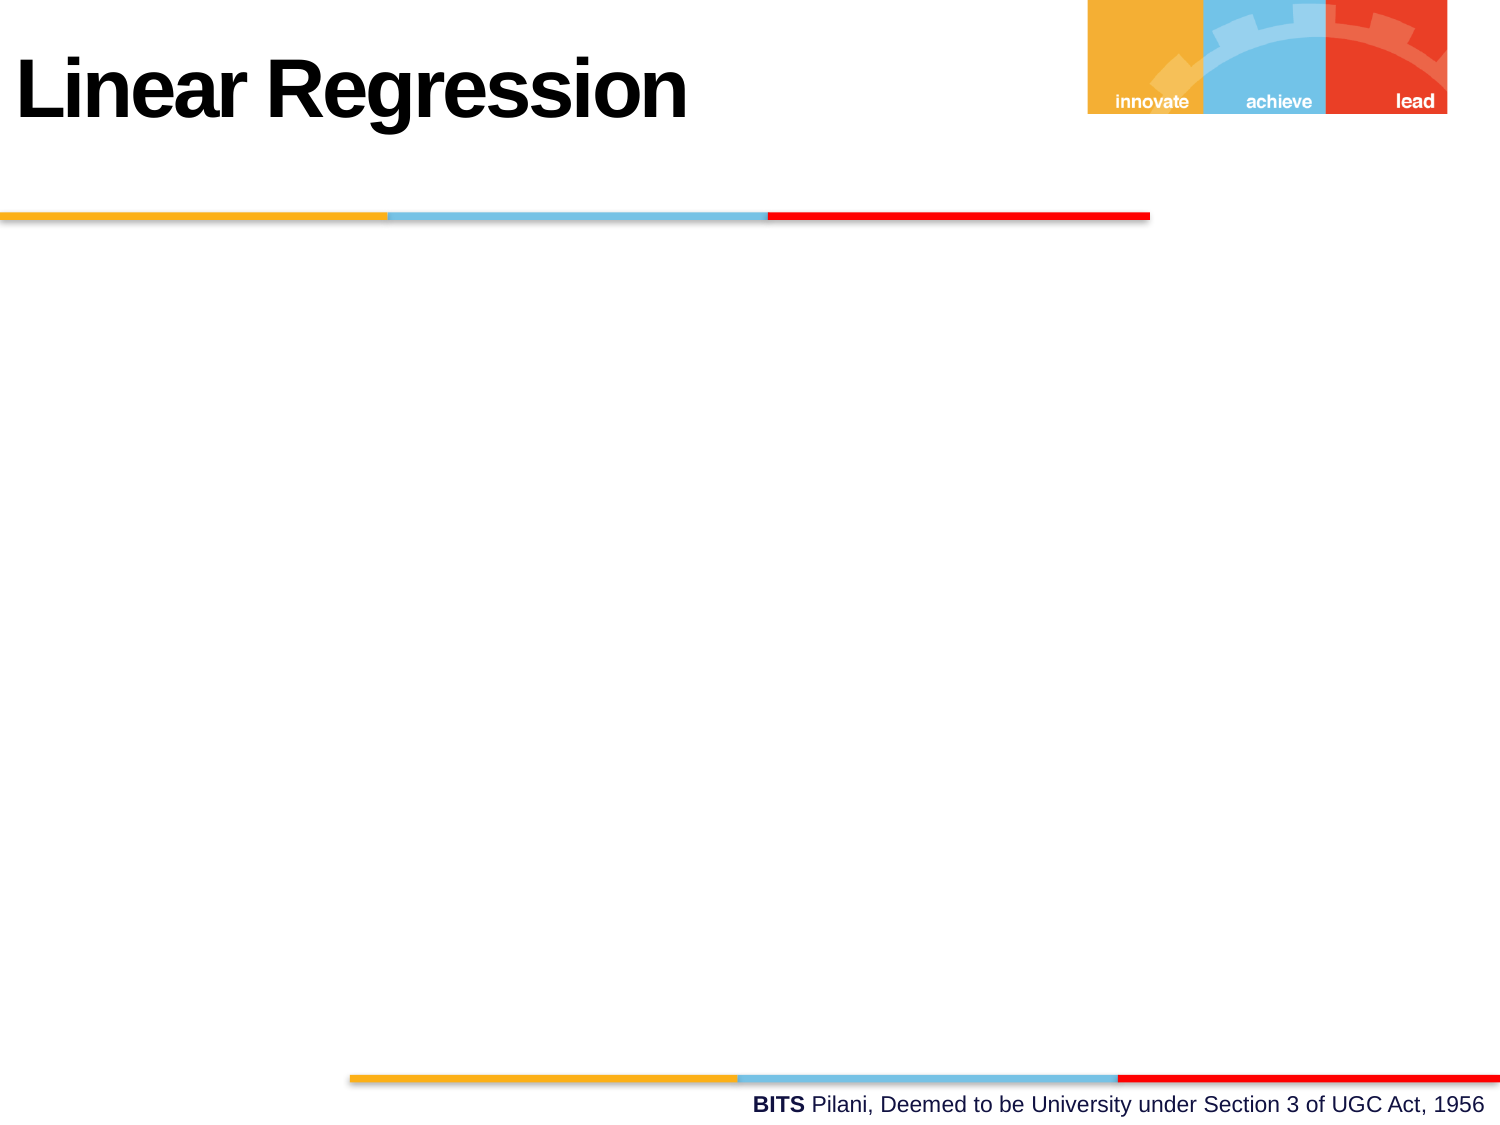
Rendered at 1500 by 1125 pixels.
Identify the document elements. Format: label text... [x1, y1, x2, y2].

title Linear Regression [0, 26, 1147, 152]
picture [1087, 0, 1448, 114]
